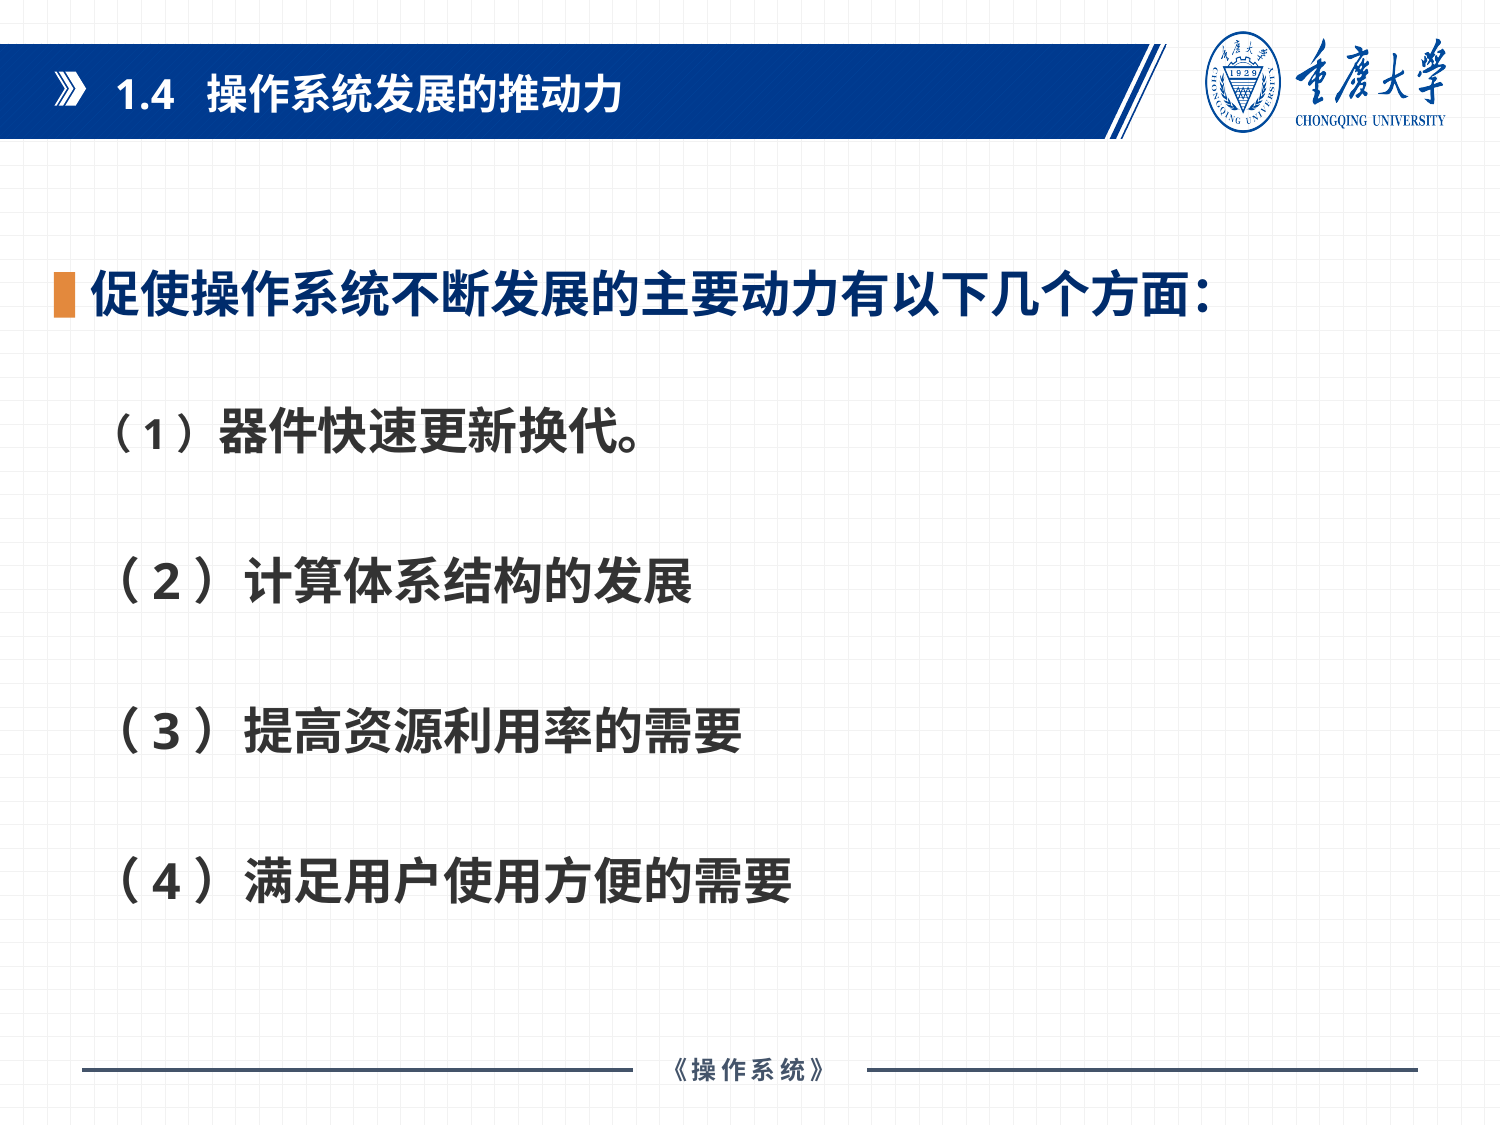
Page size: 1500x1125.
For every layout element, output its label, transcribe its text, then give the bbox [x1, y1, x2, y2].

text_box [53, 271, 76, 319]
text_box 1.4 操作系统发展的推动力 [100, 48, 639, 126]
text_box 促使操作系统不断发展的主要动力有以下几个方面： （1）器件快速更新换代。 （2）计算体系结构的发展 （3）提高资源利用率的需要 （4）满足用户使用方便的需要 [32, 239, 1301, 917]
picture [1205, 31, 1446, 133]
